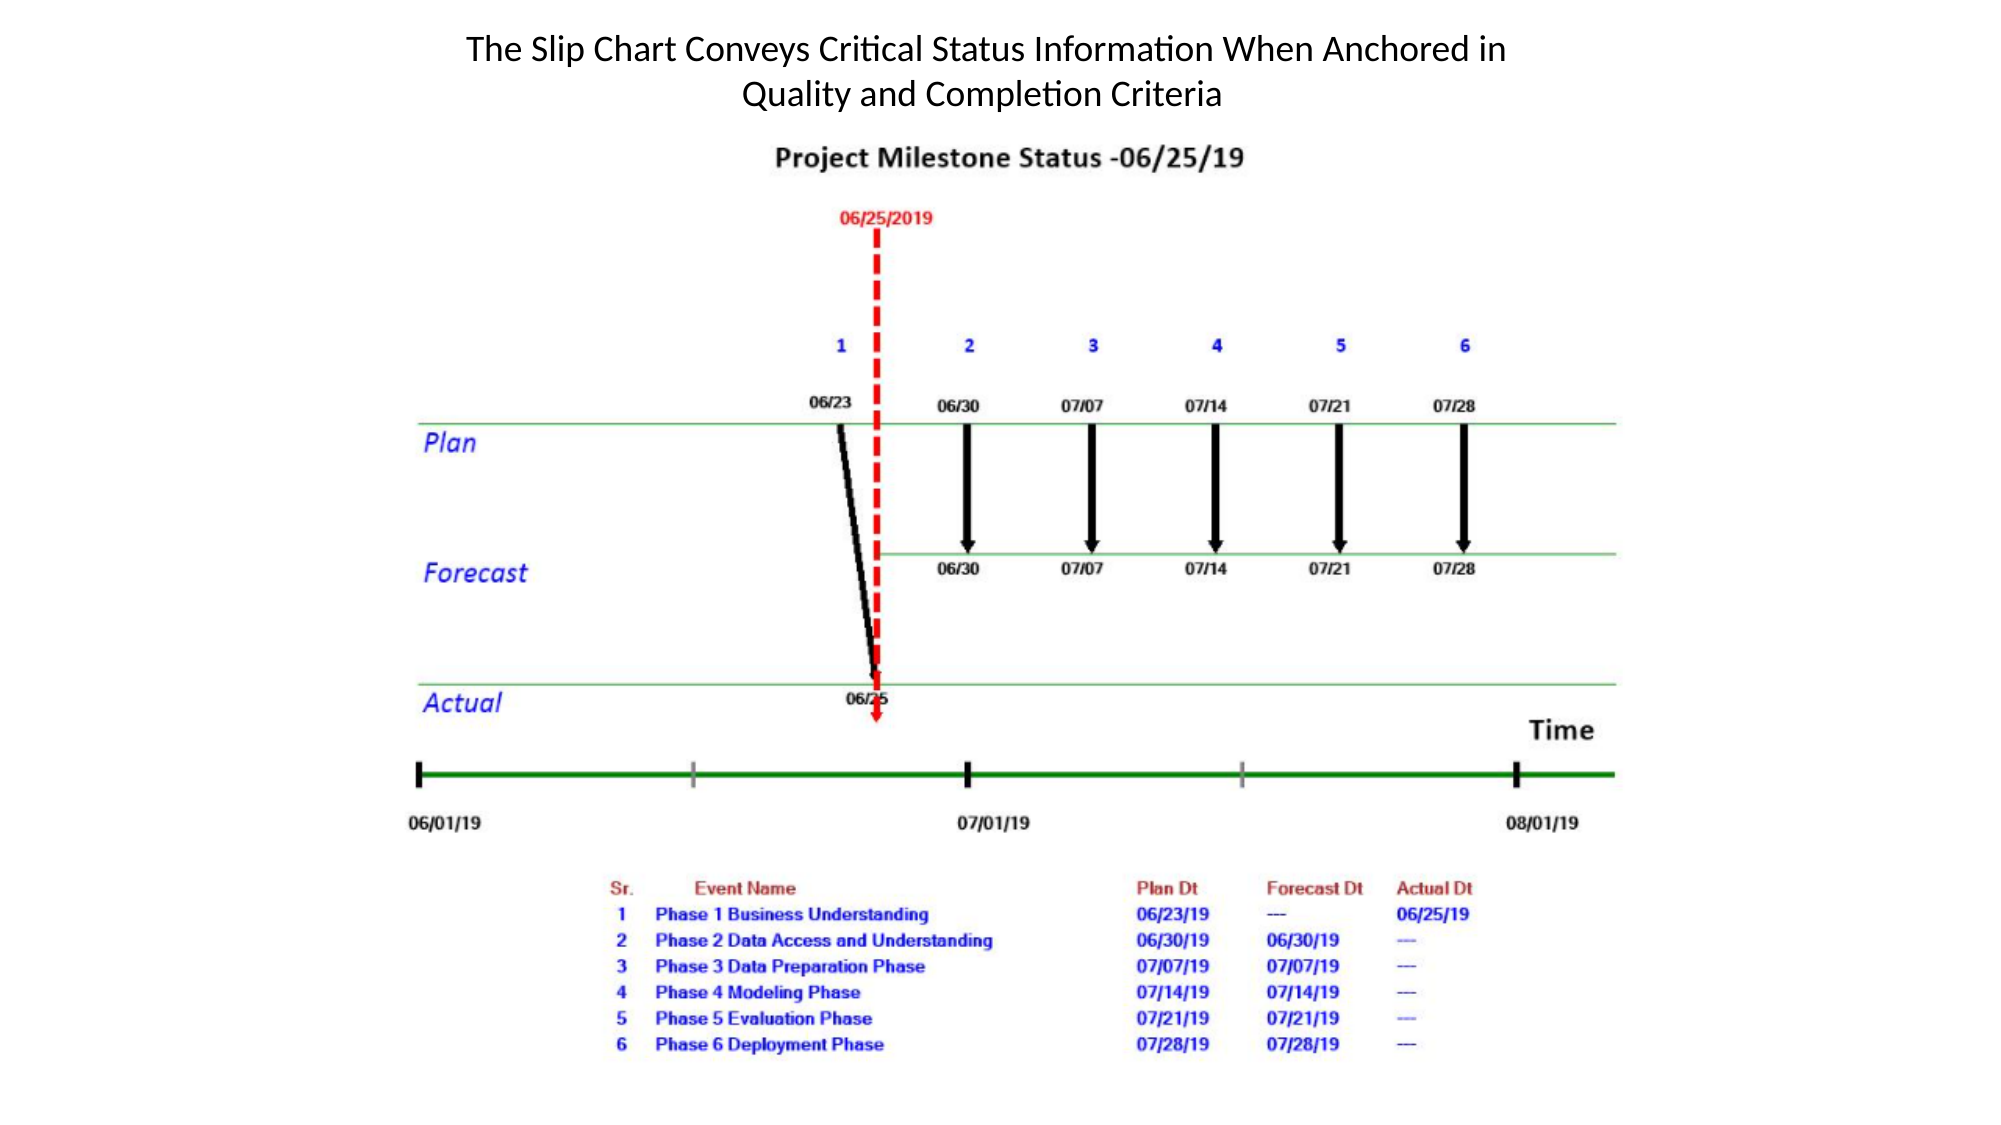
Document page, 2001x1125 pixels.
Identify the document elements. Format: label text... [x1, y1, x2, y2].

text_box The Slip Chart Conveys Critical Status Information When Anchored in Quality and Completion Criteria [397, 16, 1577, 122]
picture [252, 123, 1748, 1094]
